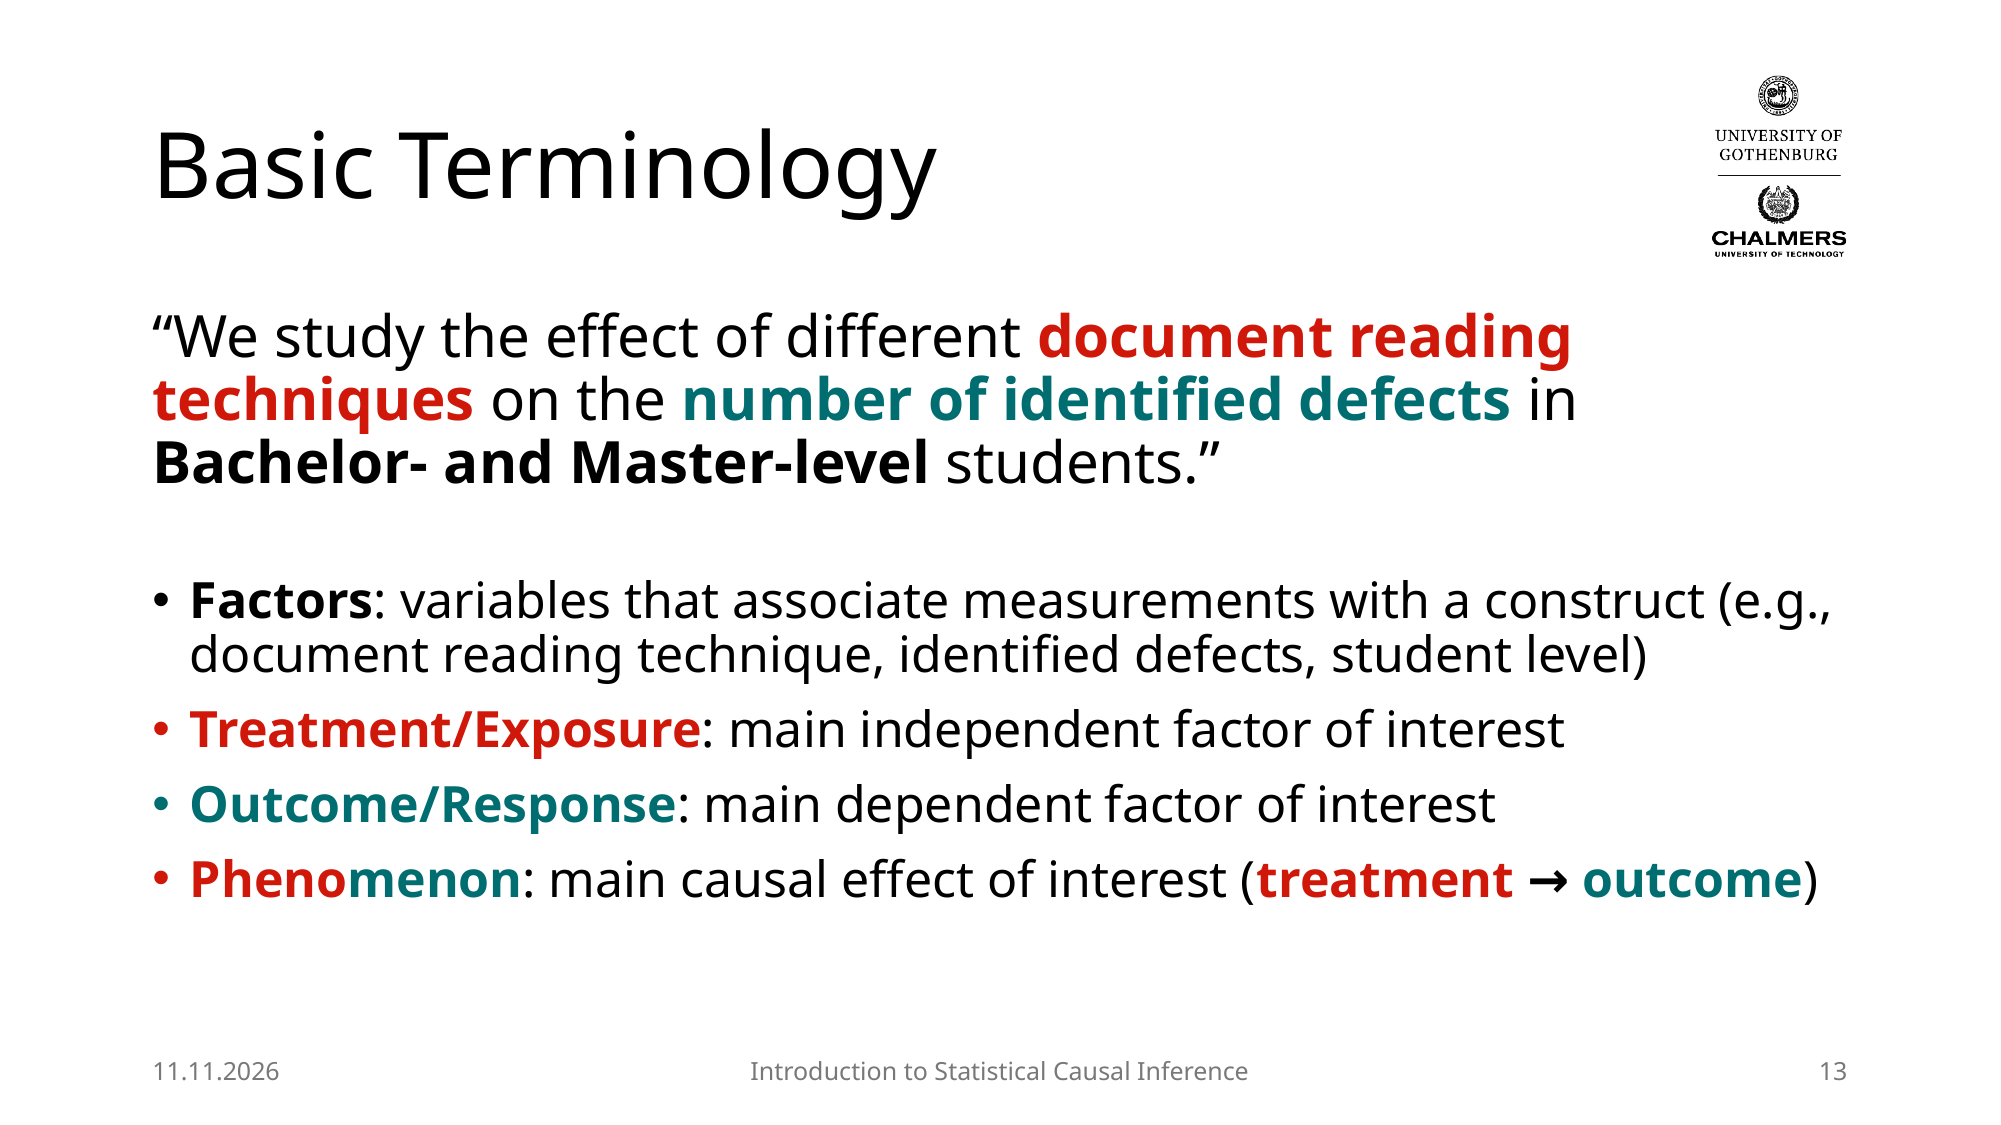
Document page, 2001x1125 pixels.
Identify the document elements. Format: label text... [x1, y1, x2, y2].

text_box Factors: variables that associate measurements with a construct (e.g., document reading technique, identified defects, student level) Treatment/Exposure: main independent factor of interest Outcome/Response: main dependent factor of interest Phenomenon: main causal effect of interest (treatment → outcome) [137, 567, 1863, 999]
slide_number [137, 1042, 588, 1103]
picture [1698, 59, 1863, 278]
footer Introduction to Statistical Causal Inference [662, 1042, 1338, 1103]
slide_number 13 [1412, 1042, 1863, 1103]
title Basic Terminology [137, 59, 1698, 278]
list “We study the effect of different document reading techniques on the number of identified defects in Bachelor- and Master-level students.” [137, 299, 1863, 530]
